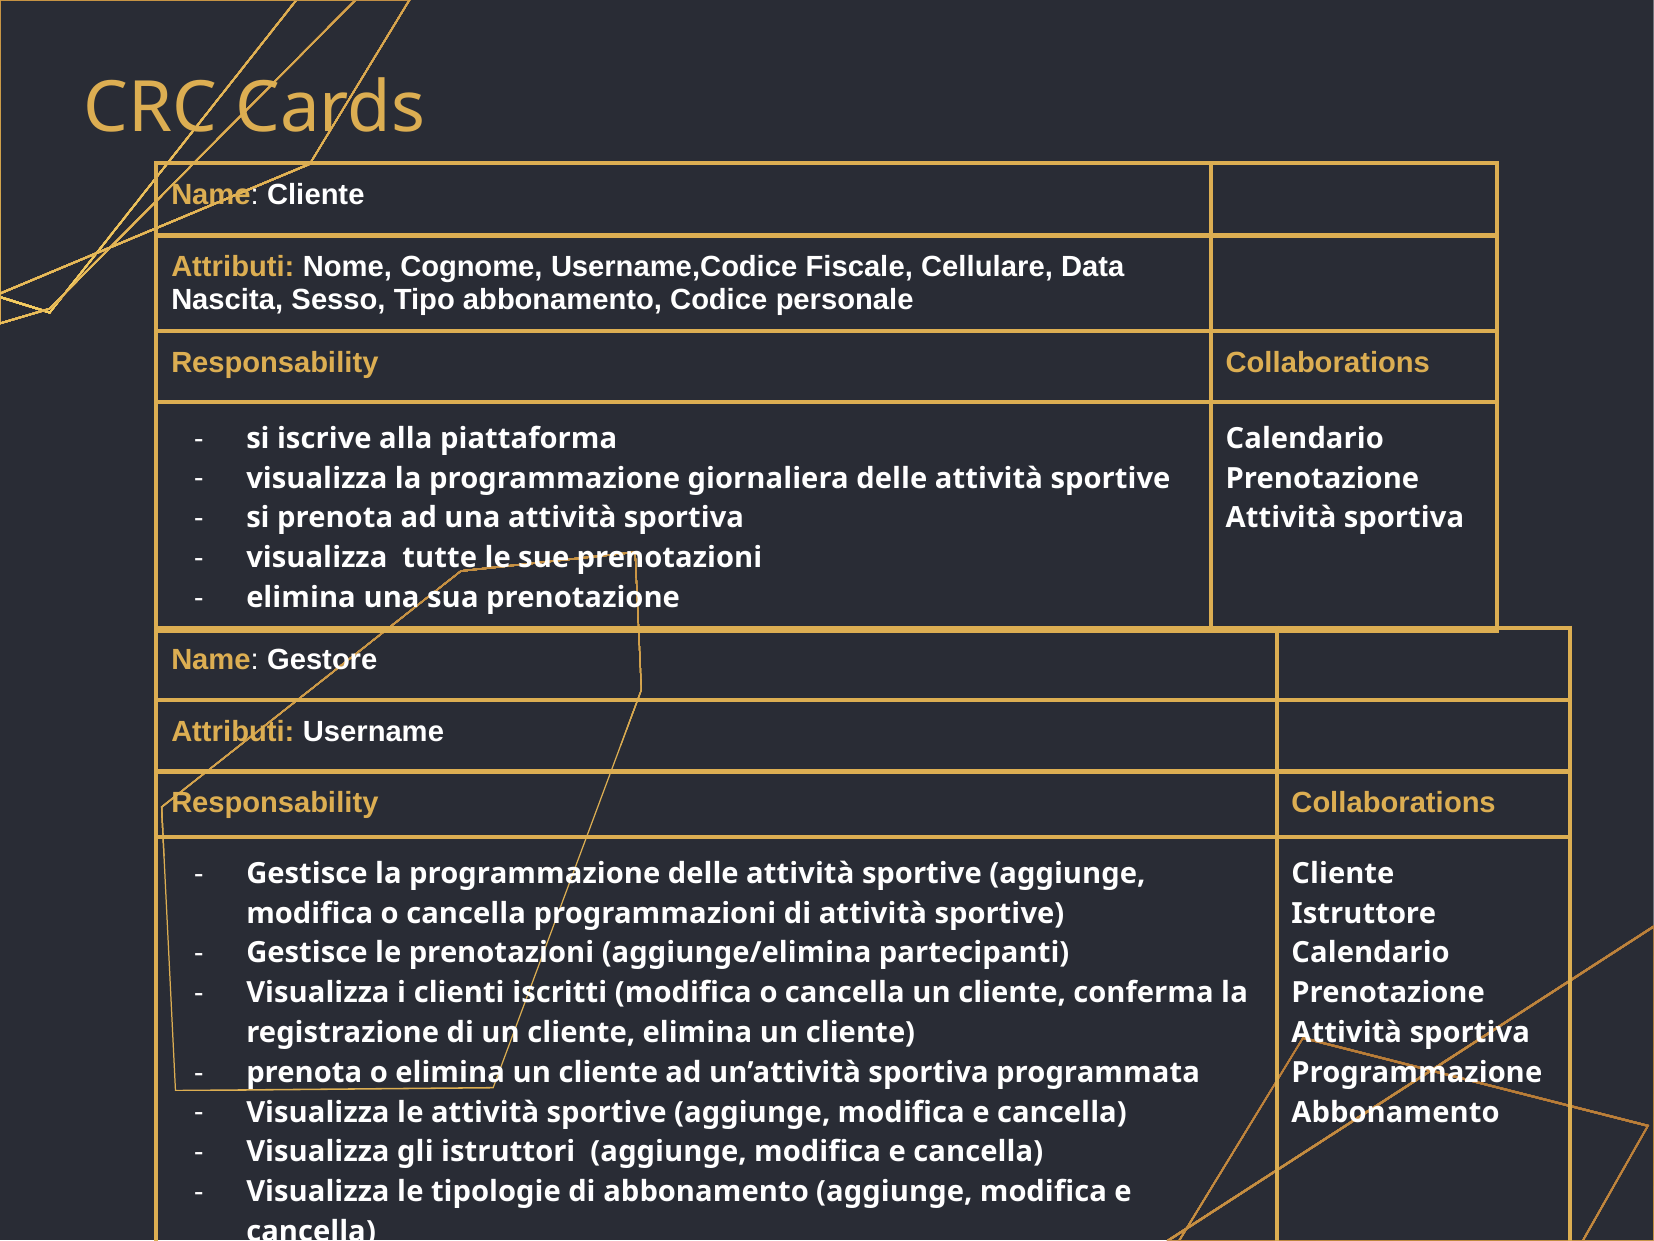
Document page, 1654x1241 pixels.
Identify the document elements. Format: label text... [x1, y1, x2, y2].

table_cell Responsability [158, 333, 1209, 400]
title CRC Cards [83, 0, 1571, 206]
table_cell Collaborations [1213, 333, 1495, 400]
table_cell [1279, 702, 1568, 769]
table_header Name: Gestore [158, 630, 1275, 698]
table_cell Cliente Istruttore Calendario Prenotazione Attività sportiva Programmazione Abbonamento [1279, 839, 1568, 1241]
table_cell Responsability [158, 774, 1275, 835]
table_cell Attributi: Nome, Cognome, Username,Codice Fiscale, Cellulare, Data Nascita, Sesso, Tipo abbonamento, Codice personale [158, 238, 1209, 329]
table_cell si iscrive alla piattaforma visualizza la programmazione giornaliera delle attività sportive si prenota ad una attività sportiva visualizza tutte le sue prenotazioni elimina una sua prenotazione [158, 404, 1209, 626]
table_cell Attributi: Username [158, 702, 1275, 769]
table_header [1213, 165, 1495, 233]
table_cell Collaborations [1279, 774, 1568, 835]
table_cell Calendario Prenotazione Attività sportiva [1213, 404, 1495, 626]
table_cell [1213, 238, 1495, 329]
table_header [1279, 630, 1568, 698]
table_header Name: Cliente [158, 165, 1209, 233]
table_cell Gestisce la programmazione delle attività sportive (aggiunge, modifica o cancella programmazioni di attività sportive) Gestisce le prenotazioni (aggiunge/elimina partecipanti) Visualizza i clienti iscritti (modifica o cancella un cliente, conferma la registrazione di un cliente, elimina un cliente) prenota o elimina un cliente ad un’attività sportiva programmata Visualizza le attività sportive (aggiunge, modifica e cancella) Visualizza gli istruttori (aggiunge, modifica e cancella) Visualizza le tipologie di abbonamento (aggiunge, modifica e cancella) [158, 839, 1275, 1241]
